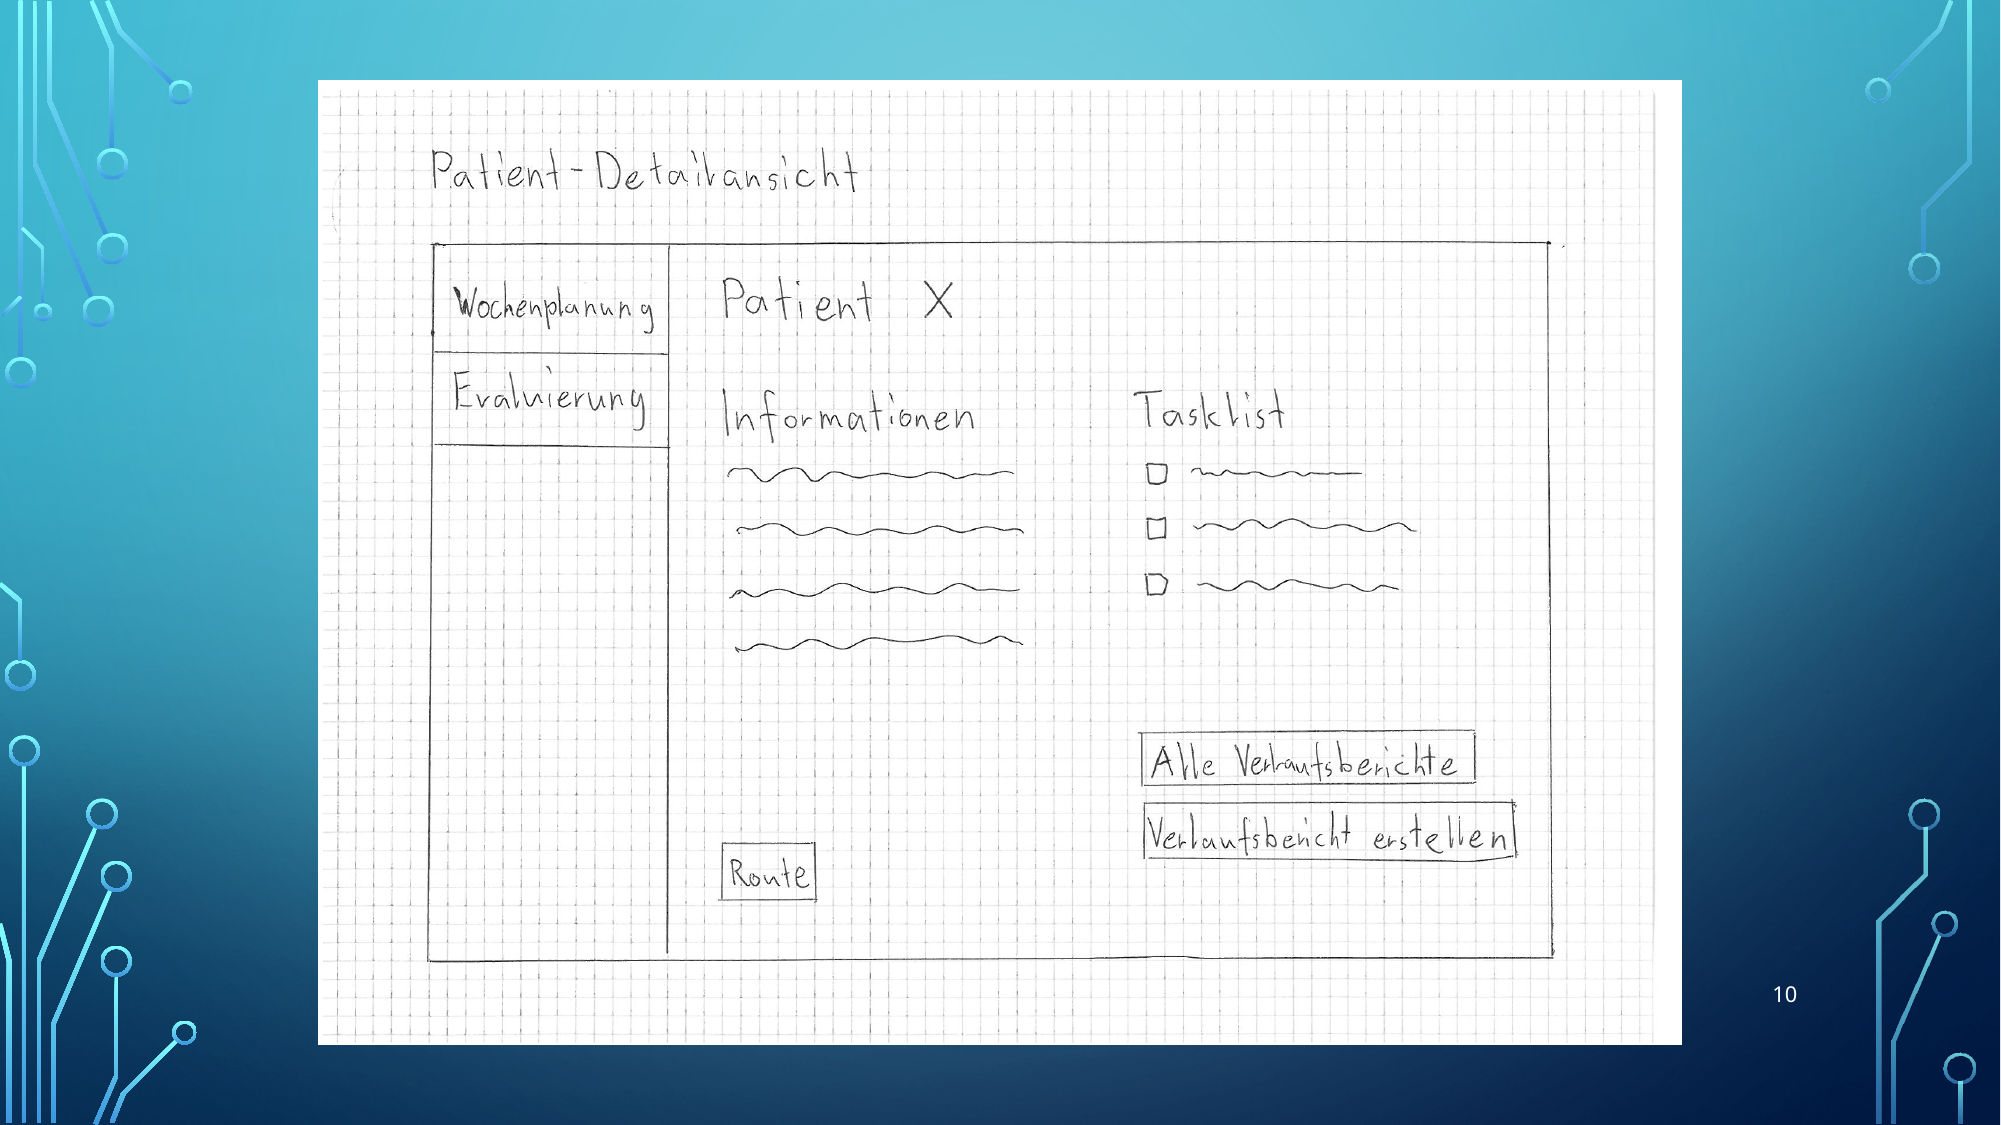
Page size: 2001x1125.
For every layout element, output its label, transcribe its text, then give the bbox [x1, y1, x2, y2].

picture [318, 80, 1682, 1045]
slide_number 10 [1685, 965, 1813, 1025]
